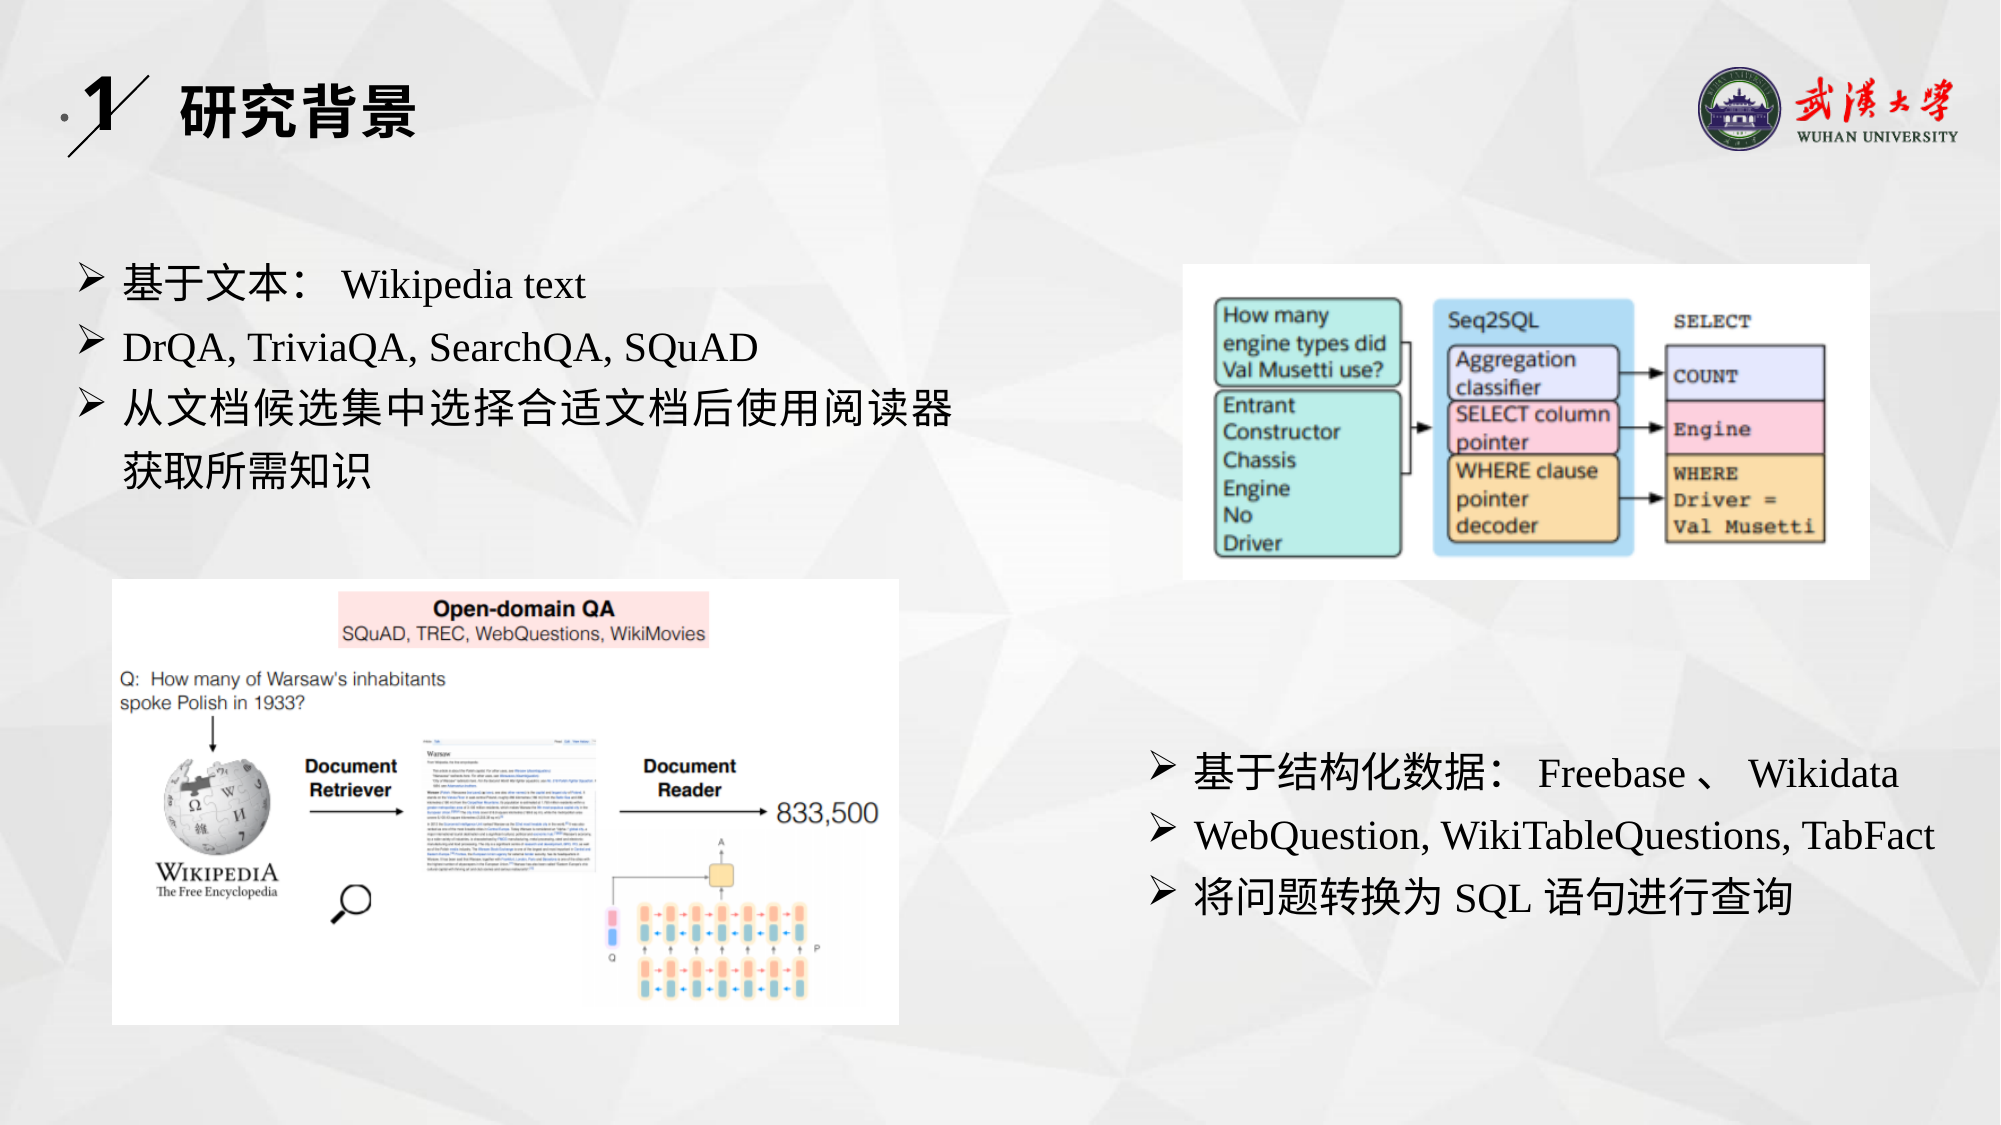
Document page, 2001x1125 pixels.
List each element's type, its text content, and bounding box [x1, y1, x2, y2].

text_box 基于文本：Wikipedia text DrQA, TriviaQA, SearchQA, SQuAD 从文档候选集中选择合适文档后使用阅读器获取所需知识 [60, 237, 968, 503]
picture [0, 0, 2001, 1125]
text_box 基于结构化数据：Freebase、Wikidata WebQuestion, WikiTableQuestions, TabFact 将问题转换为SQL语句进行查询 [1132, 725, 1959, 928]
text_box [60, 47, 1311, 157]
